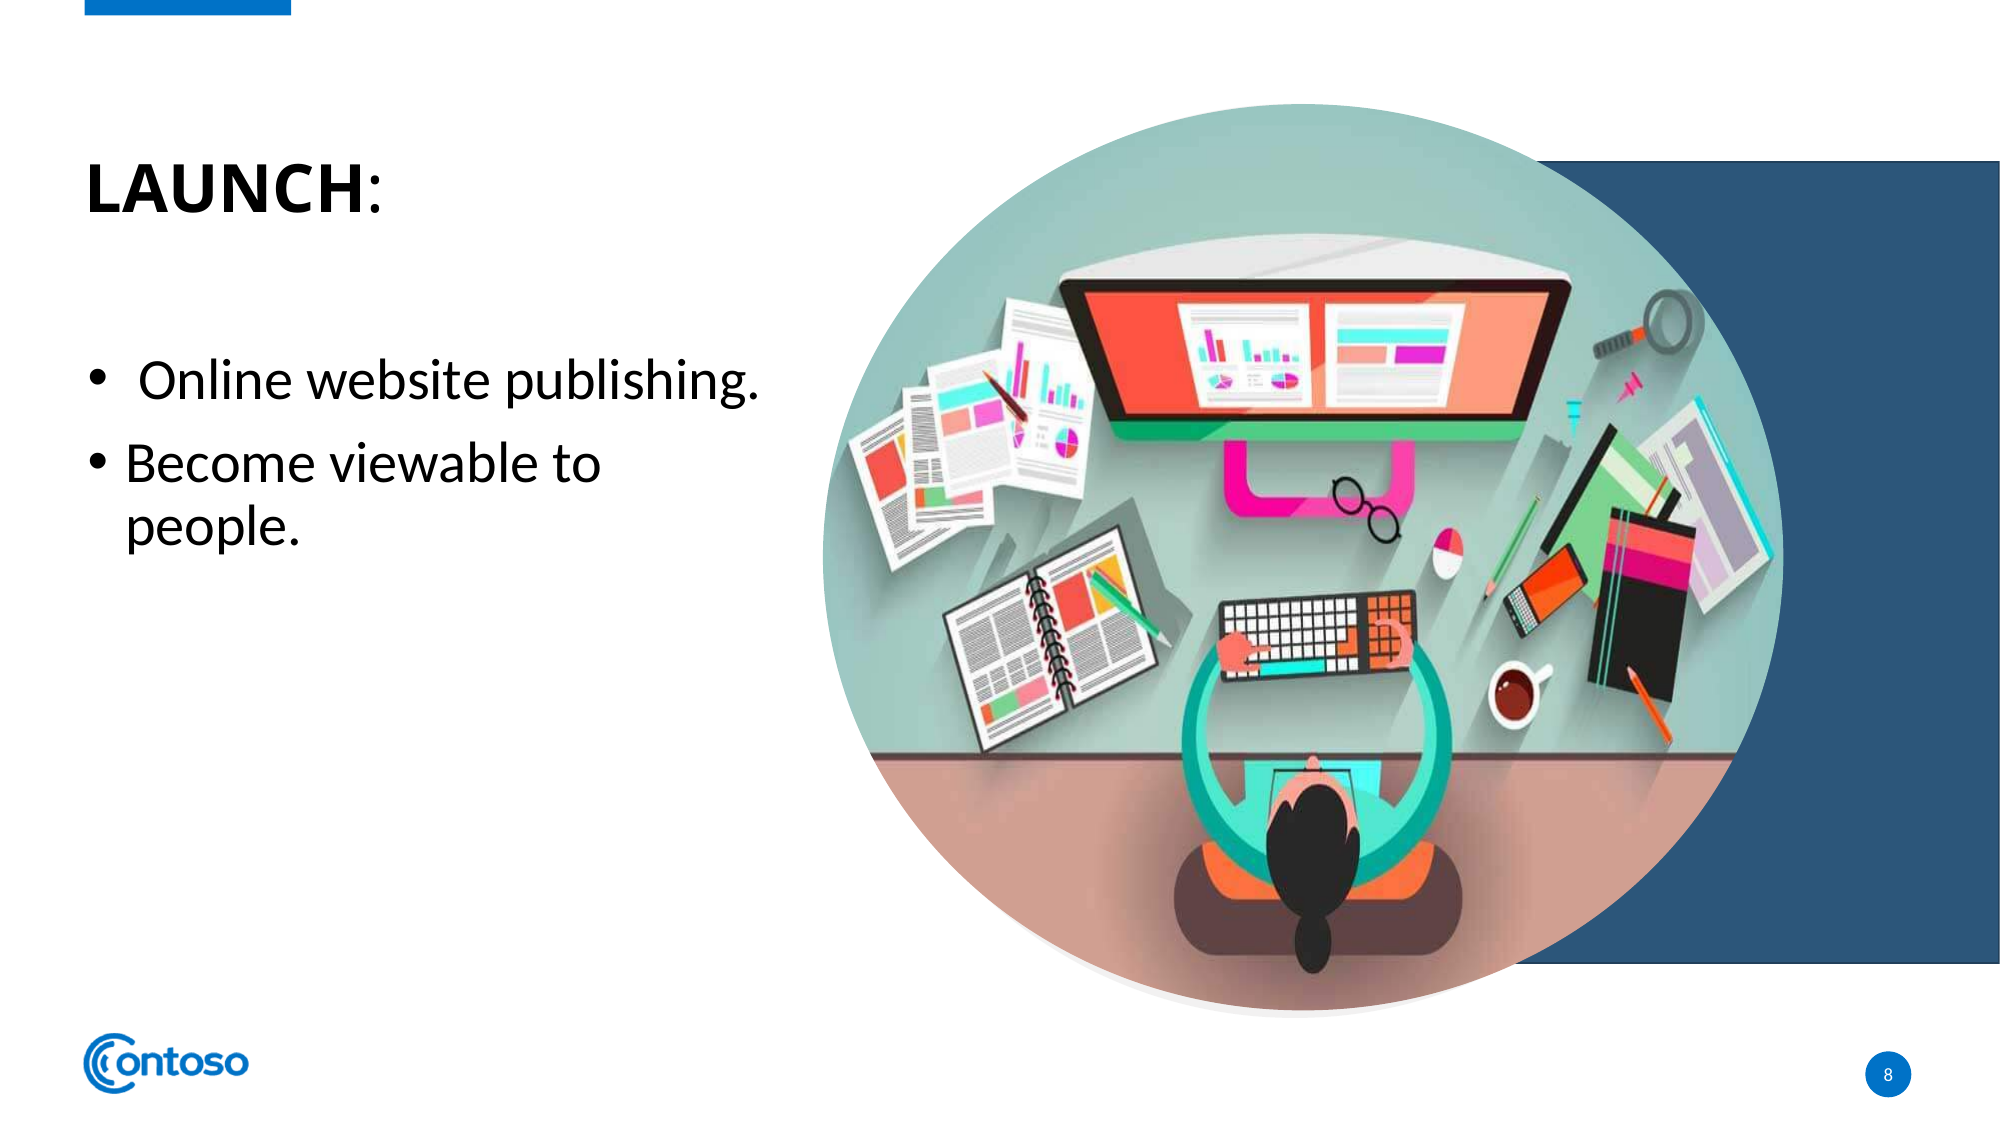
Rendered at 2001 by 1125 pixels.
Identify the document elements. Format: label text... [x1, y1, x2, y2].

title Launch: [84, 81, 895, 300]
picture [77, 1027, 254, 1095]
slide_number 8 [1864, 1059, 1913, 1090]
picture [822, 104, 1784, 1011]
list Online website publishing. Become viewable to people. [87, 348, 769, 1063]
